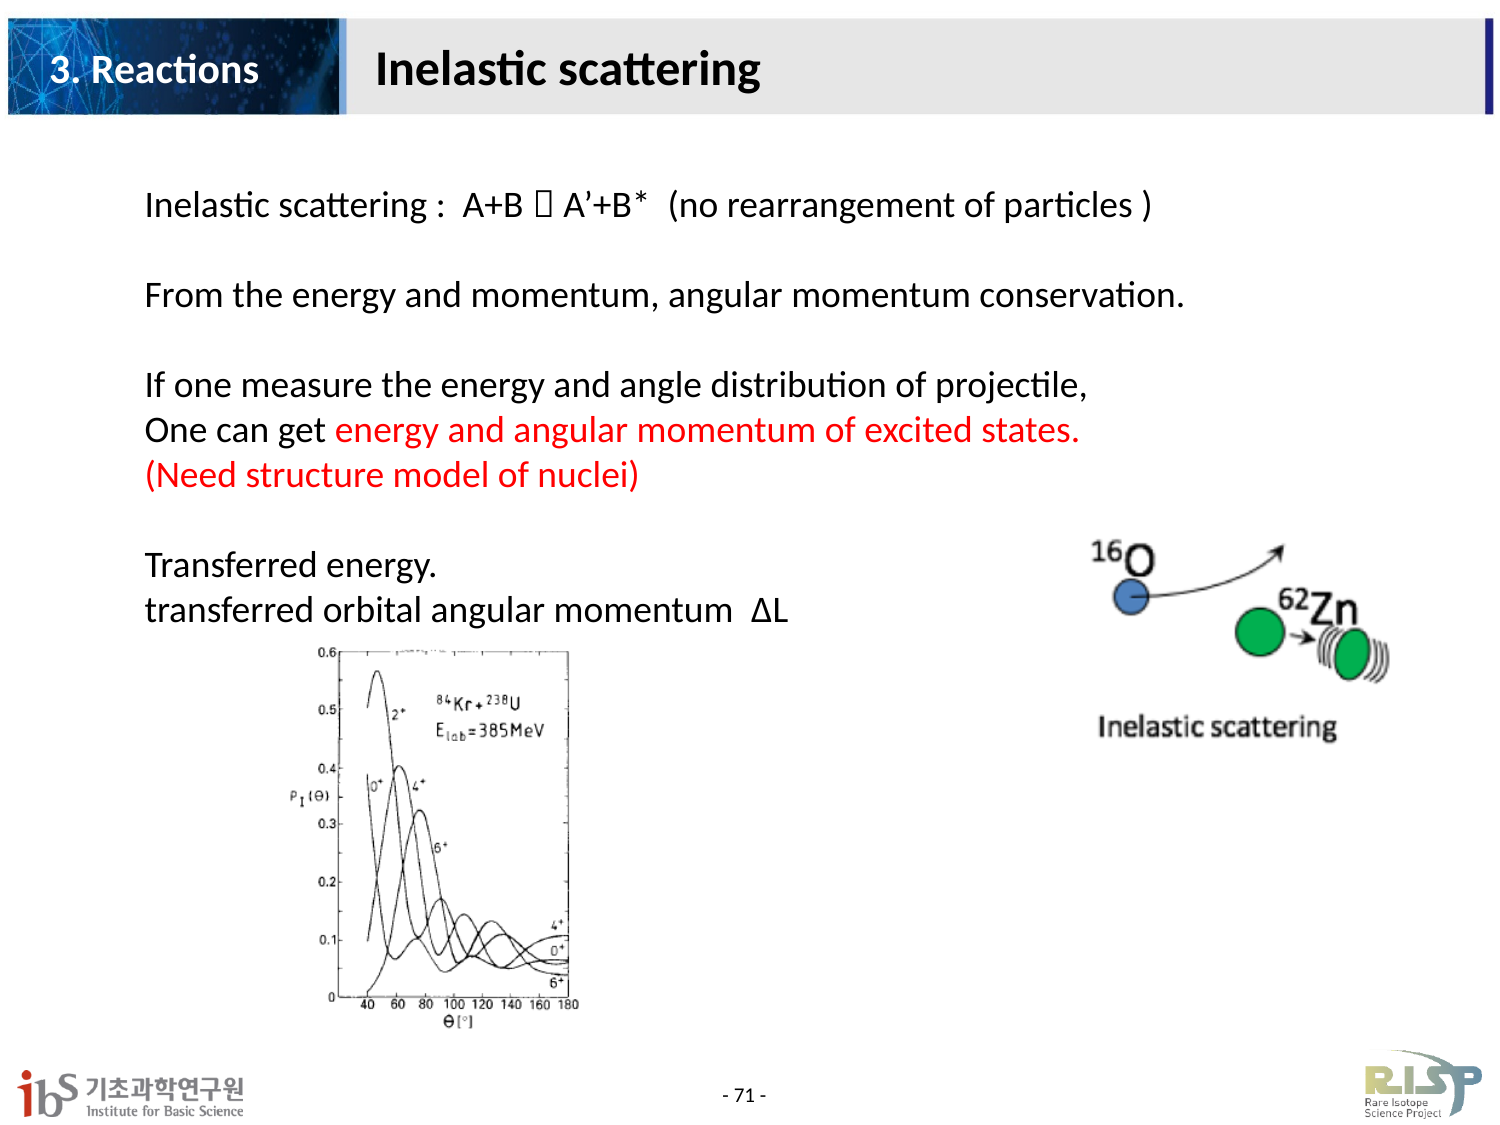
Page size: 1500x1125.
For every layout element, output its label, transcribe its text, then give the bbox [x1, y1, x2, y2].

picture [1364, 1049, 1482, 1119]
picture [1080, 515, 1405, 751]
picture [287, 633, 603, 1037]
picture [2, 10, 1500, 130]
picture [17, 1070, 243, 1117]
text_box Inelastic scattering : A+B  A’+B* (no rearrangement of particles ) From the energy and momentum, angular momentum conservation. If one measure the energy and angle distribution of projectile, One can get energy and angular momentum of excited states. (Need structure model of nuclei) Transferred energy. transferred orbital angular momentum ΔL [129, 172, 1210, 638]
